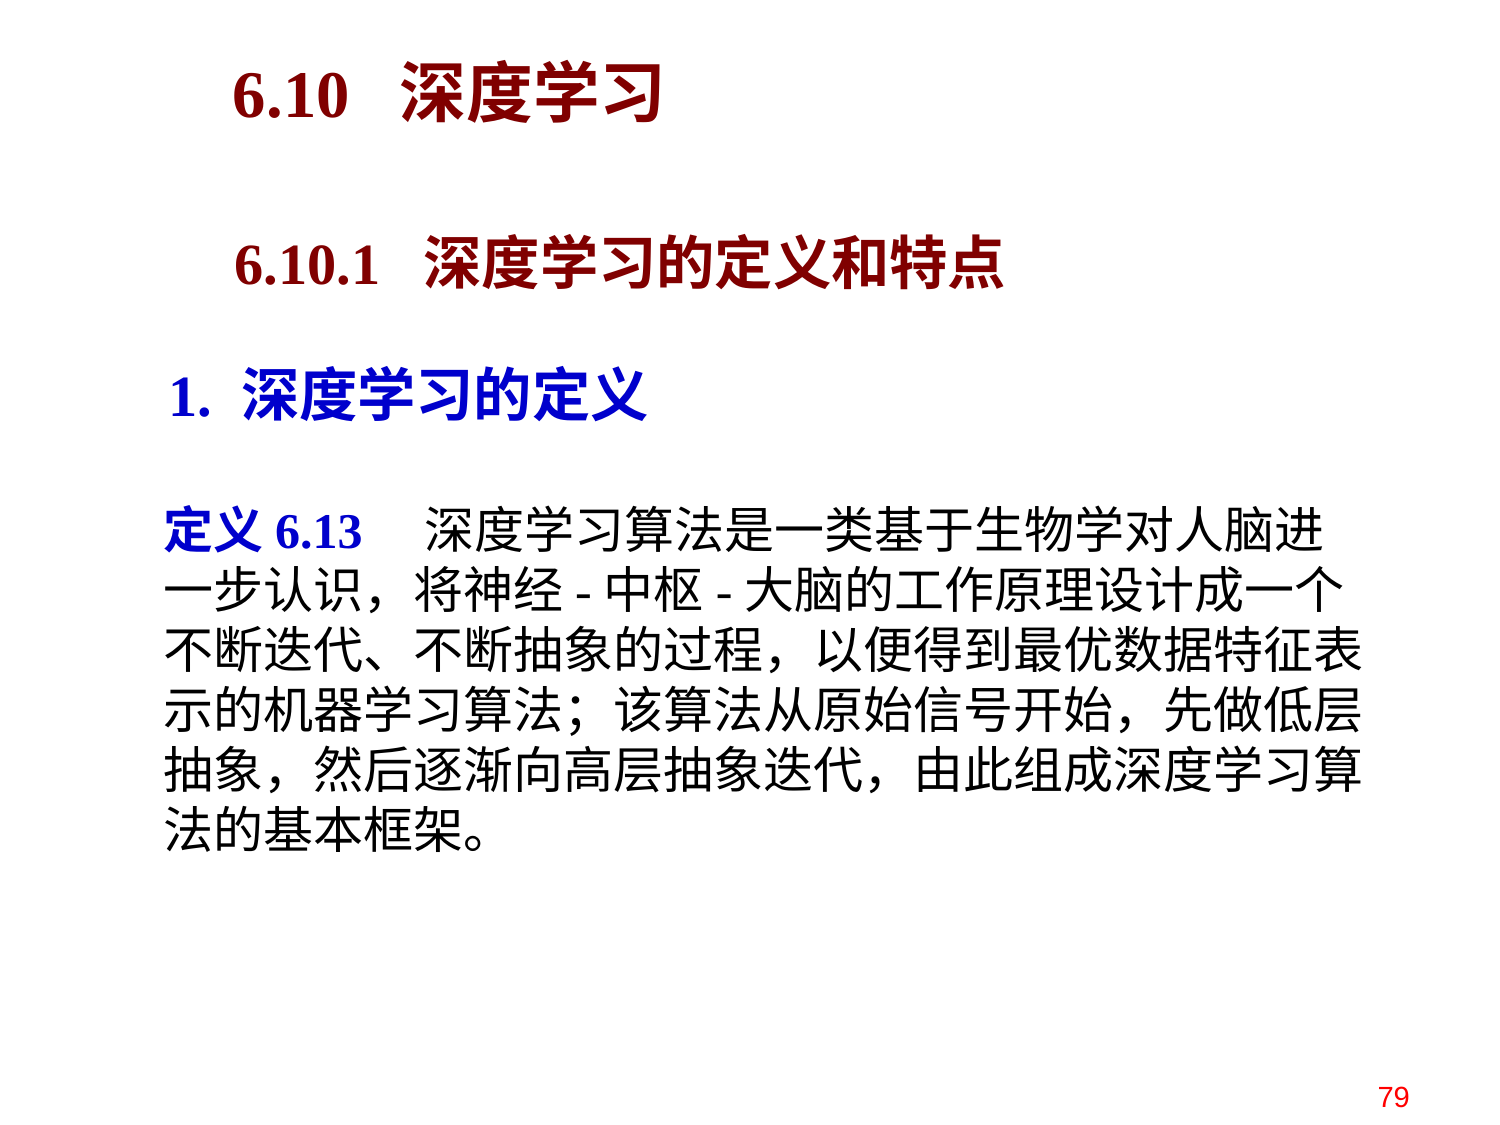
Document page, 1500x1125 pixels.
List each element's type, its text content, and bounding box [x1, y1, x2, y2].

text_box 6.10.1 深度学习的定义和特点 [219, 185, 1297, 337]
text_box 1. 深度学习的定义 [154, 351, 664, 436]
slide_number 79 [891, 1070, 1426, 1106]
text_box 定义6.13 深度学习算法是一类基于生物学对人脑进一步认识，将神经-中枢-大脑的工作原理设计成一个不断迭代、不断抽象的过程，以便得到最优数据特征表示的机器学习算法；该算法从原始信号开始，先做低层抽象，然后逐渐向高层抽象迭代，由此组成深度学习算法的基本框架。 [148, 490, 1385, 866]
title 6.10 深度学习 [217, 0, 1296, 198]
